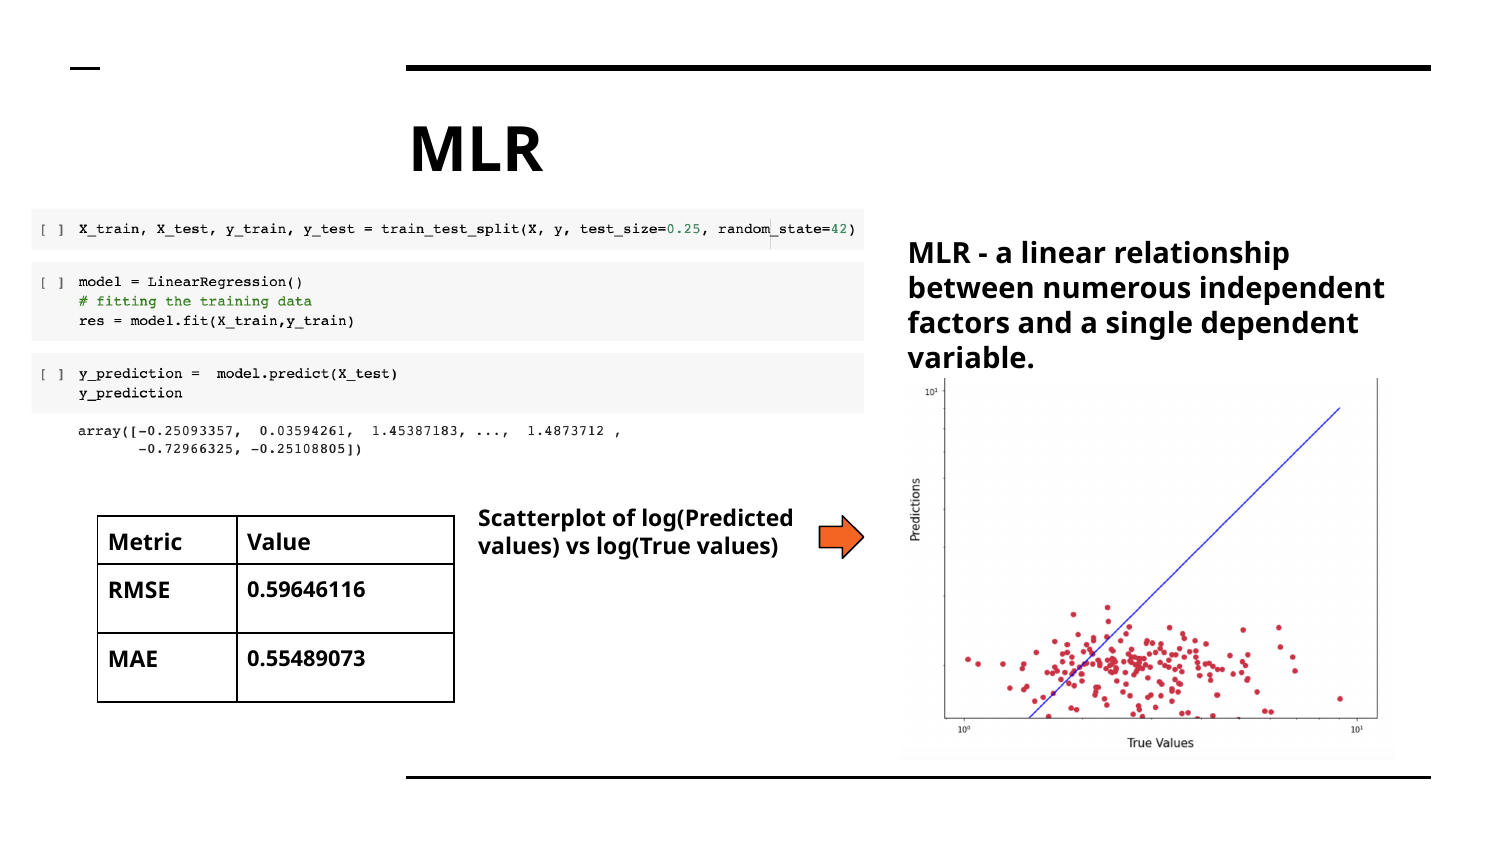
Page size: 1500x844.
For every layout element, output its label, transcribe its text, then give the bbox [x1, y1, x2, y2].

title MLR [393, 94, 1431, 199]
text_box [820, 515, 864, 559]
table_cell MAE [98, 634, 236, 701]
picture [21, 198, 864, 471]
text_box MLR - a linear relationship between numerous independent factors and a single dependent variable. [892, 219, 1440, 459]
table_cell 0.55489073 [238, 634, 453, 701]
table_header Value [238, 517, 453, 563]
table_cell 0.59646116 [238, 565, 453, 632]
table_cell RMSE [98, 565, 236, 632]
text_box Scatterplot of log(Predicted values) vs log(True values) [463, 488, 820, 574]
table_header Metric [98, 517, 236, 563]
picture [900, 378, 1395, 761]
